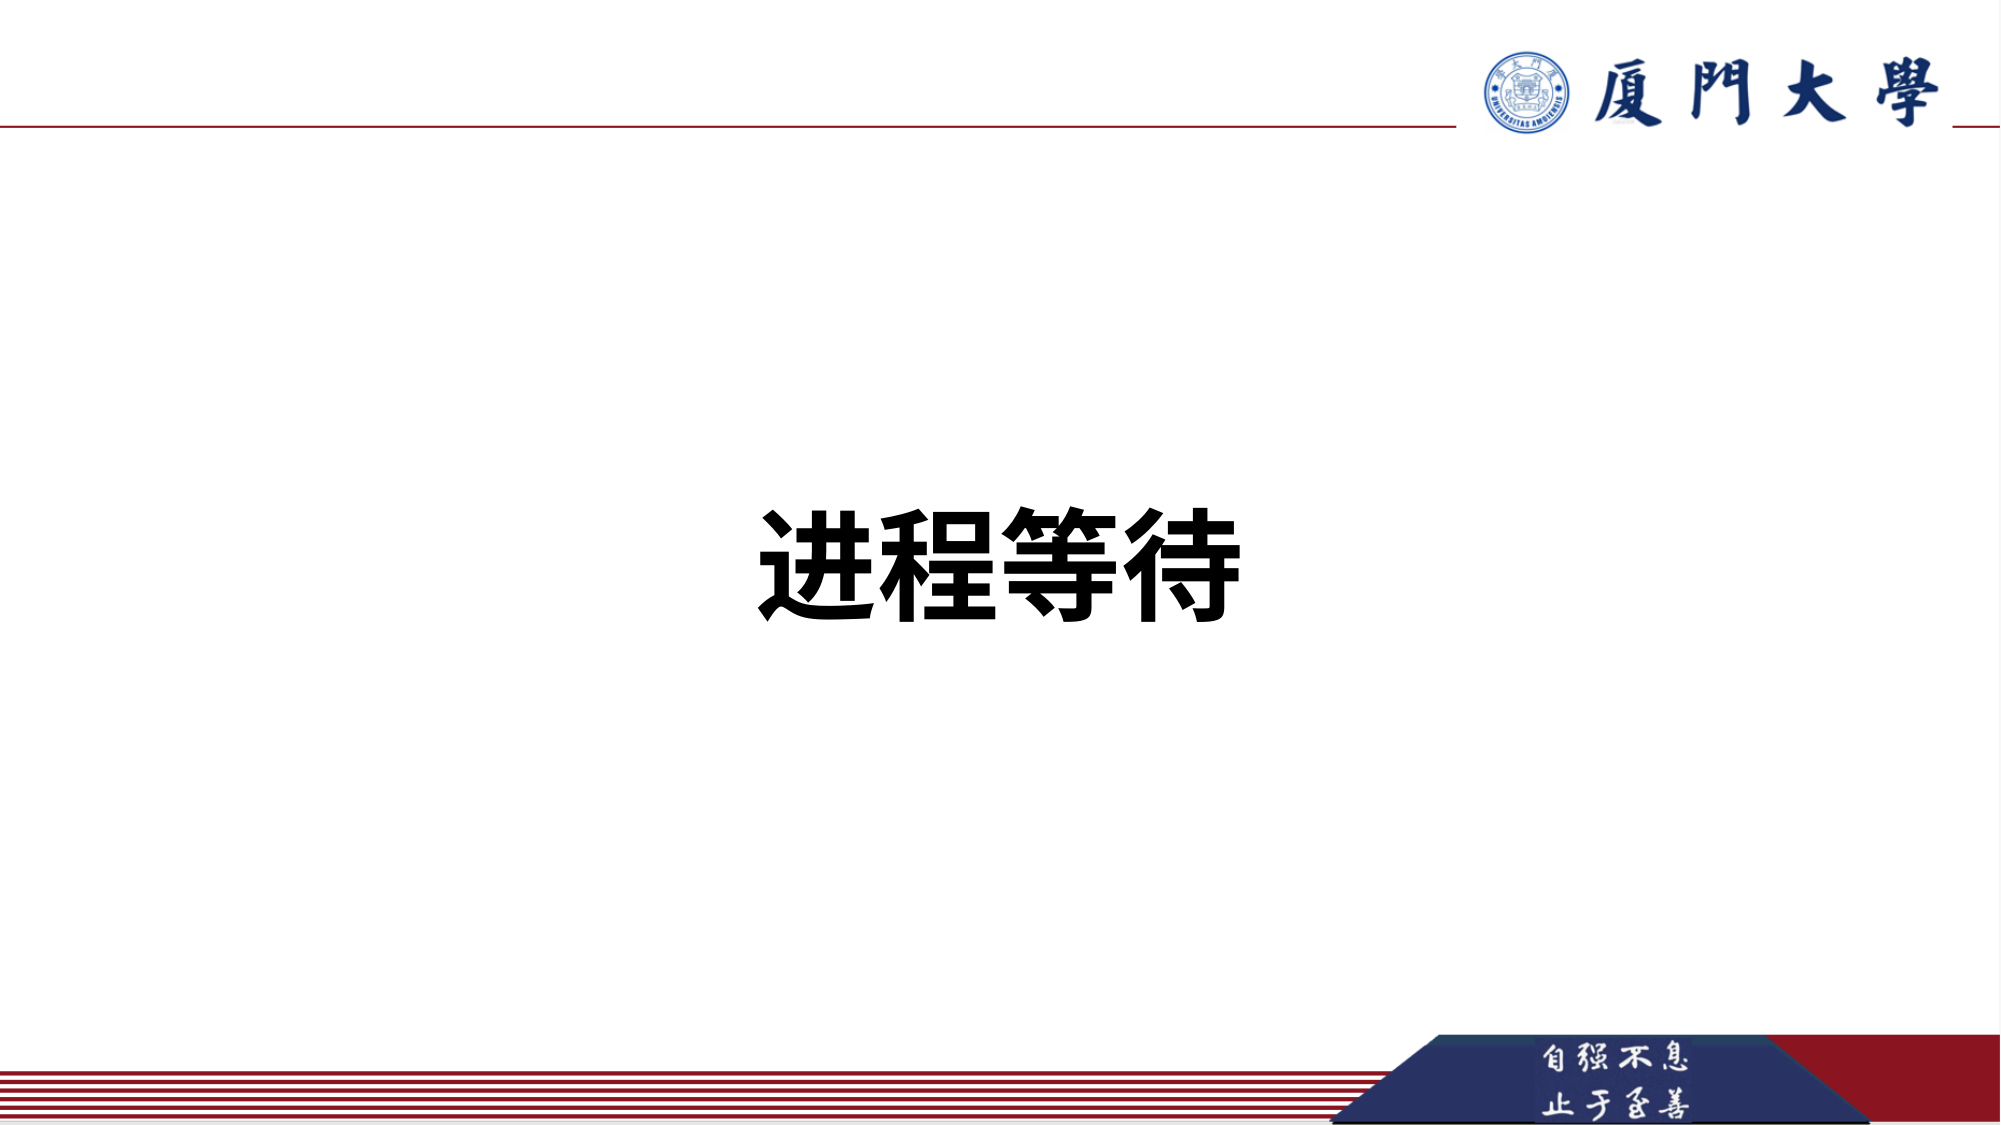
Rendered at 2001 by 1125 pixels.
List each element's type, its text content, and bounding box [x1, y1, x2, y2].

title 进程等待 [137, 453, 1863, 672]
picture [0, 0, 2001, 1125]
